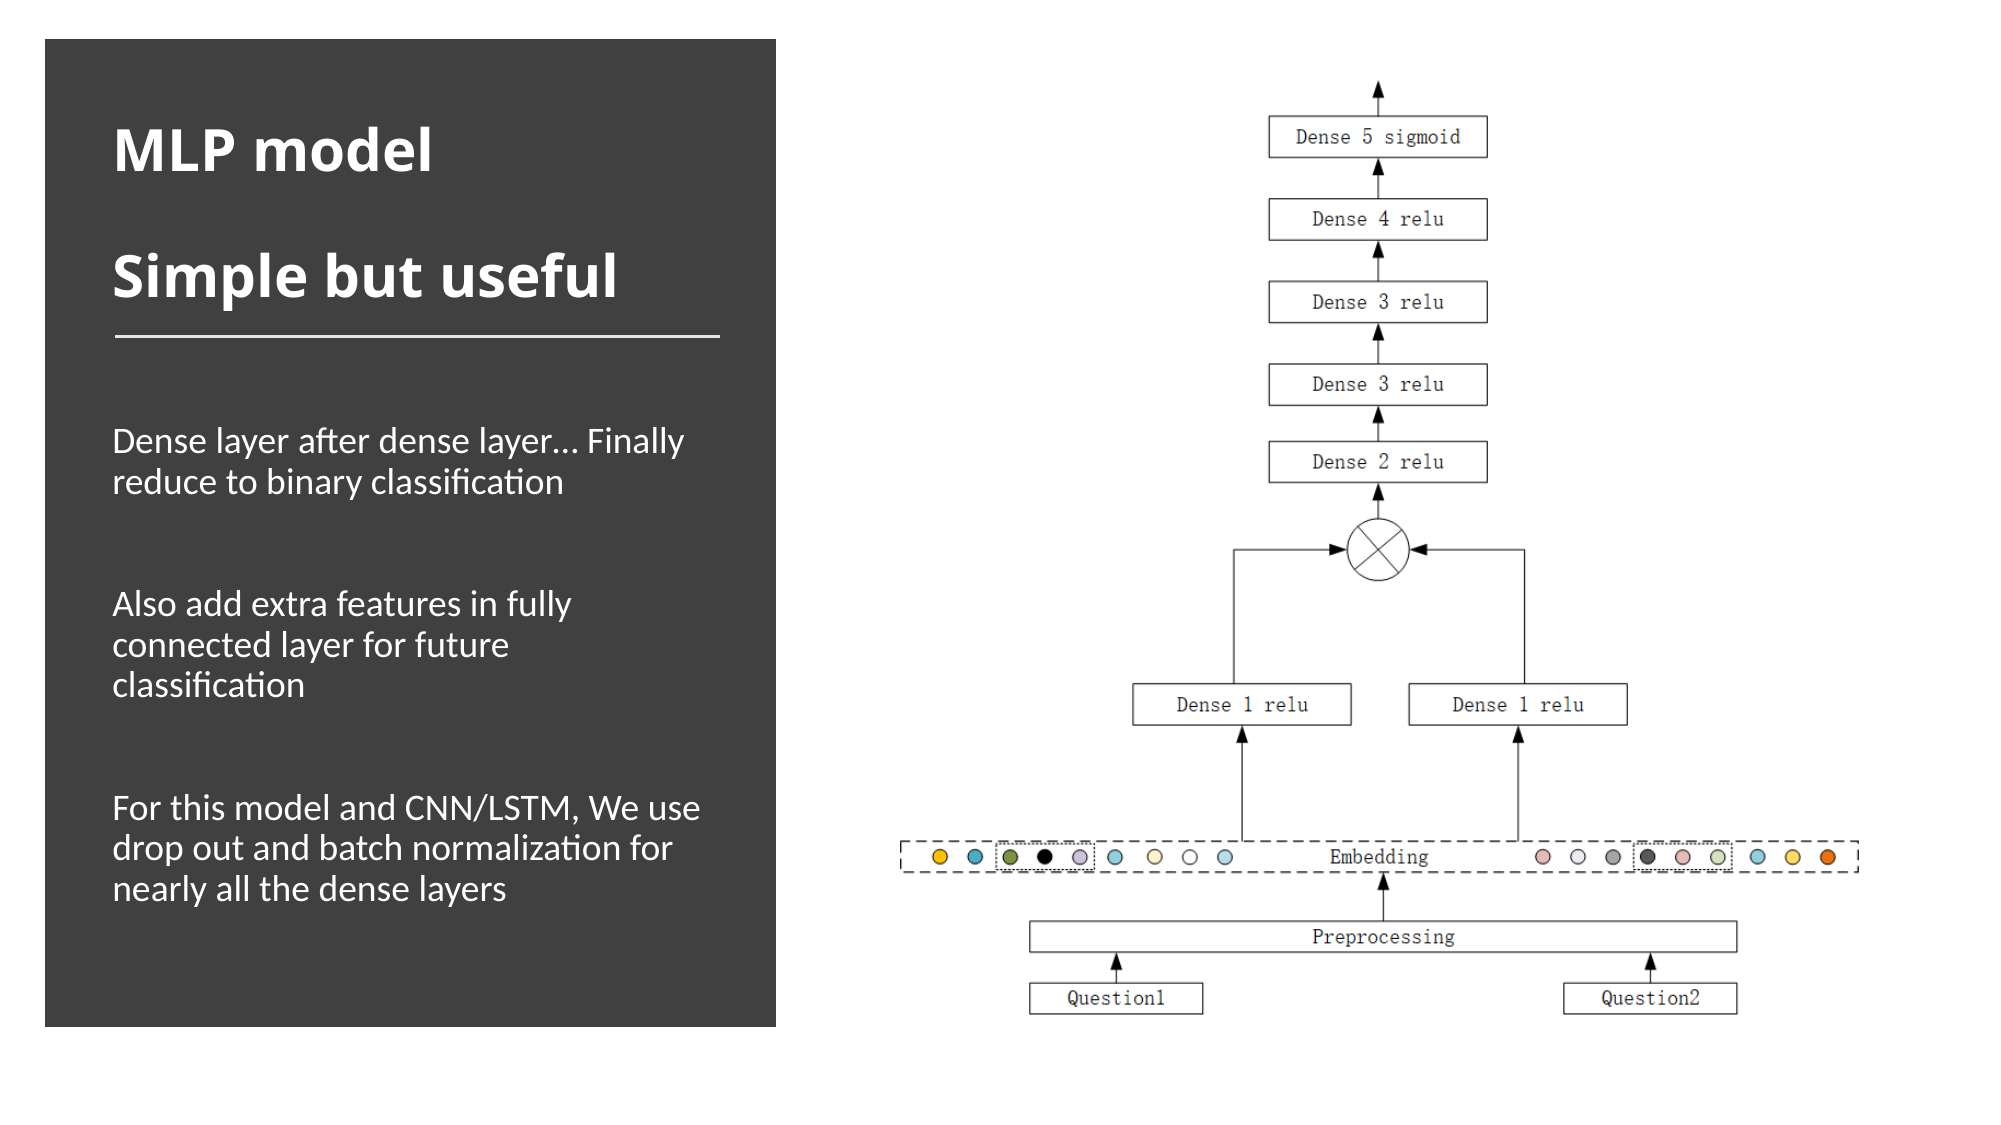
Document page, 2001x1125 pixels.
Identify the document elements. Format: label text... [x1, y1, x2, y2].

list Dense layer after dense layer… Finally reduce to binary classification Also add extra features in fully connected layer for future classification For this model and CNN/LSTM, We use drop out and batch normalization for nearly all the dense layers [97, 348, 725, 967]
picture [899, 79, 1860, 1020]
text_box [54, 49, 767, 1018]
title MLP model Simple but useful [97, 105, 725, 326]
